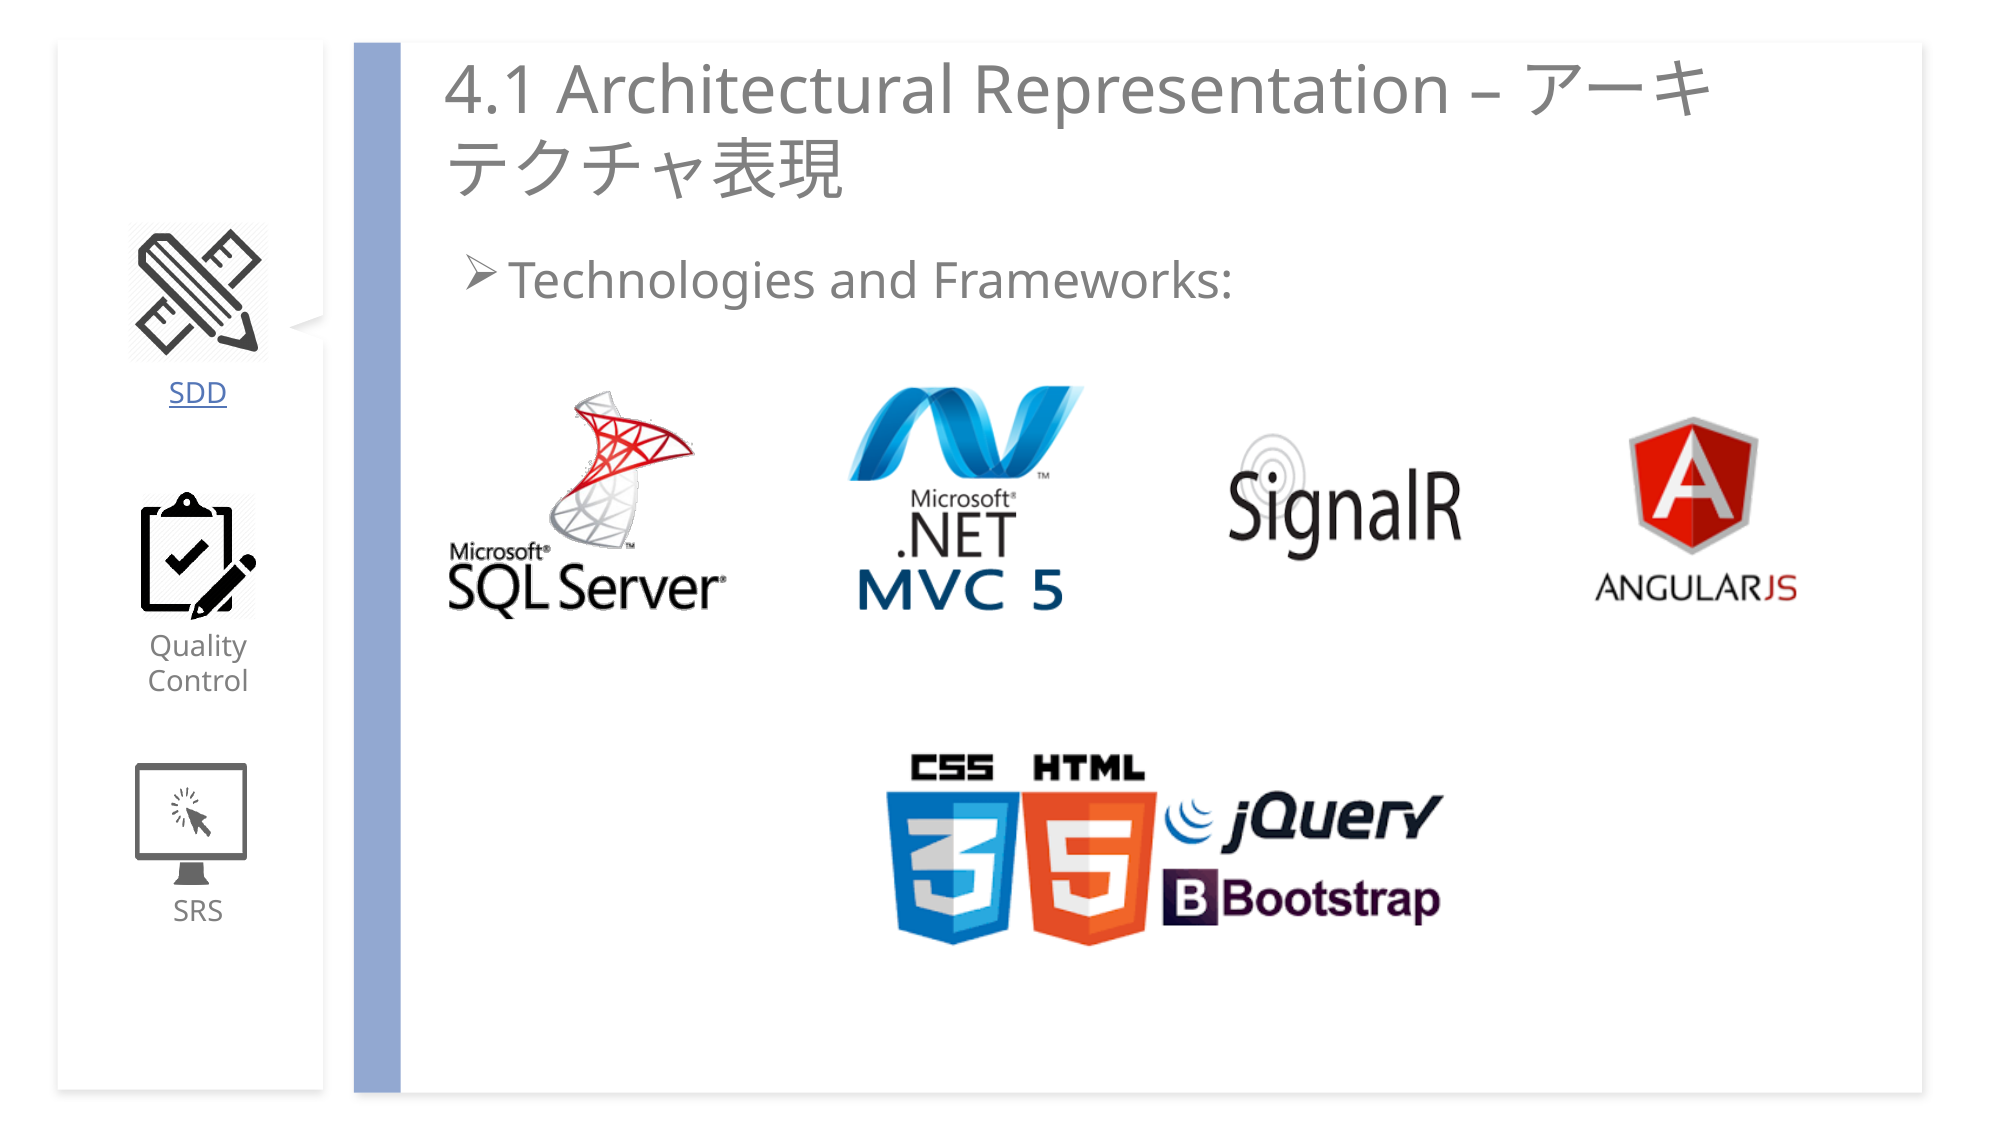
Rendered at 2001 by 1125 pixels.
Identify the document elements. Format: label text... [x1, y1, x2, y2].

picture [1193, 392, 1496, 607]
text_box 4.1 Architectural Representation –アーキテクチャ表現 [430, 39, 1780, 295]
picture [812, 382, 1107, 618]
picture [141, 492, 256, 620]
text_box SDD [99, 366, 297, 417]
picture [1571, 390, 1822, 641]
text_box [402, 42, 1923, 1094]
picture [134, 763, 247, 885]
text_box [353, 42, 402, 1094]
text_box Quality Control [93, 619, 303, 705]
picture [871, 742, 1458, 954]
text_box [56, 38, 325, 1091]
picture [127, 221, 269, 363]
picture [447, 362, 730, 646]
text_box Technologies and Frameworks: [447, 241, 1916, 316]
text_box SRS [106, 884, 290, 935]
